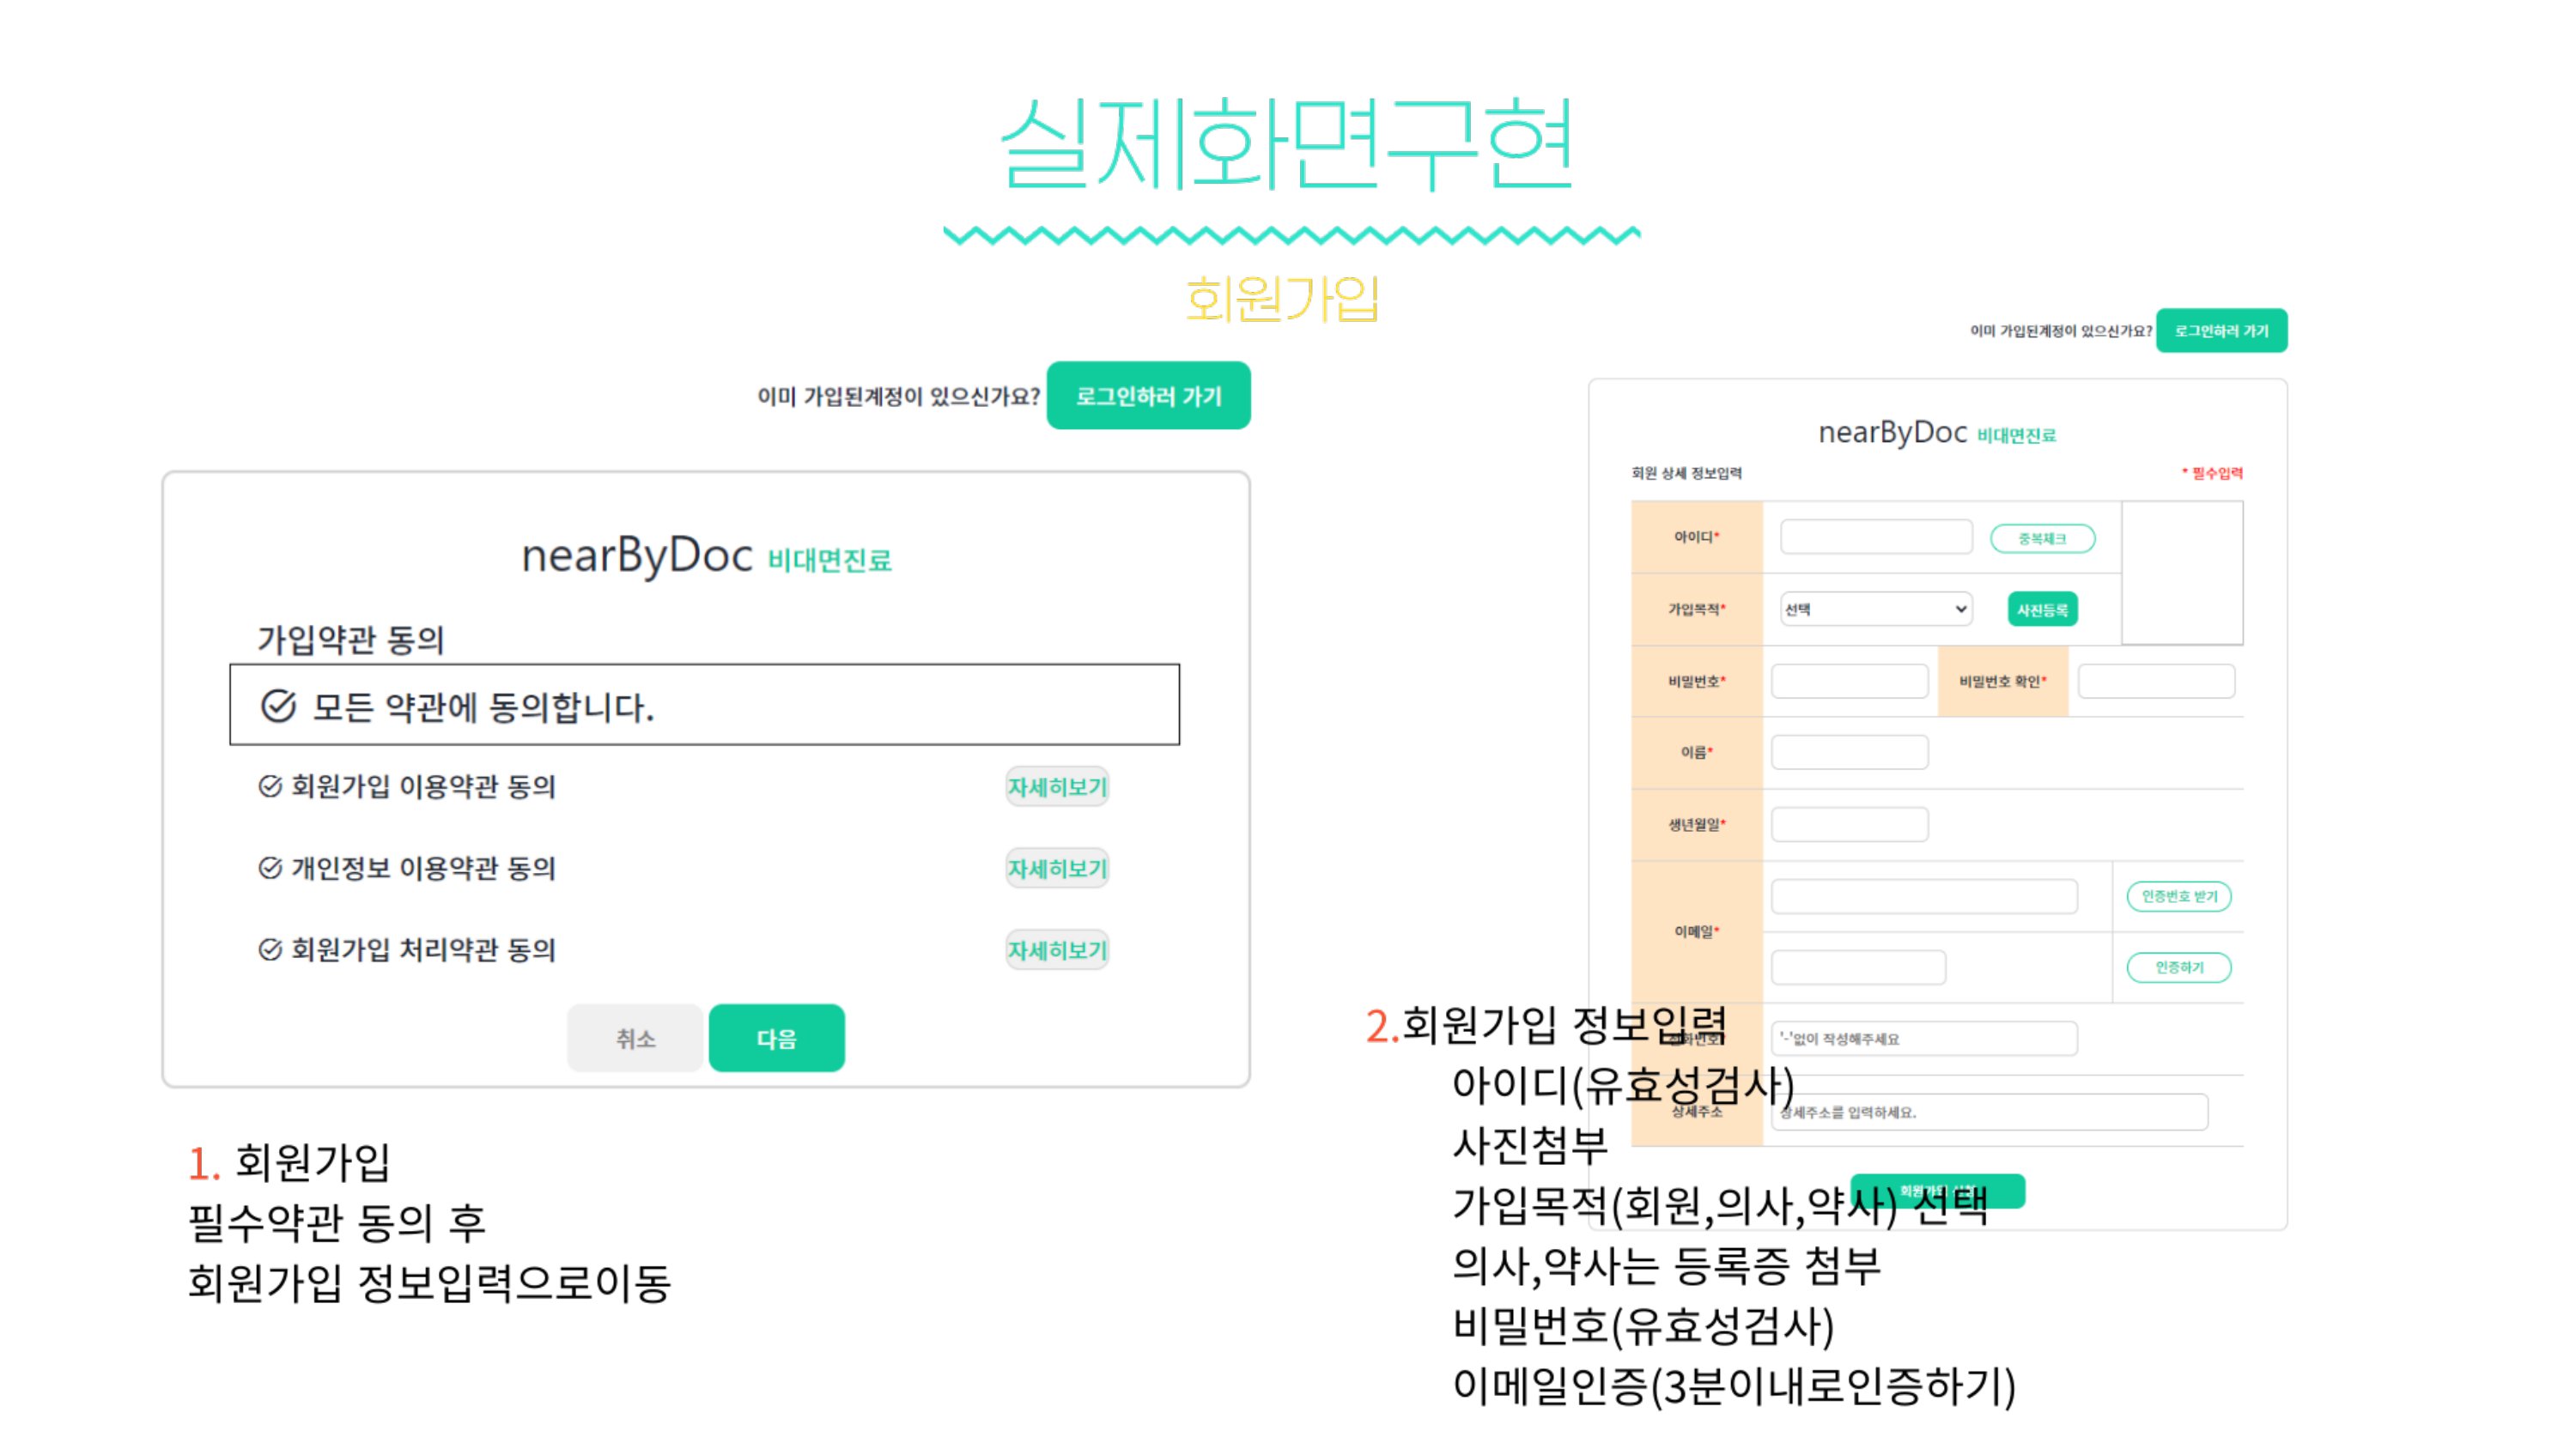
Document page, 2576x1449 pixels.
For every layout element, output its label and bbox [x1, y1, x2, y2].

picture [909, 44, 1621, 240]
text_box [1582, 294, 2295, 1244]
text_box [143, 342, 1262, 1132]
picture [1359, 989, 2038, 1436]
text_box [944, 225, 1642, 246]
picture [923, 259, 1402, 349]
picture [180, 1126, 693, 1334]
